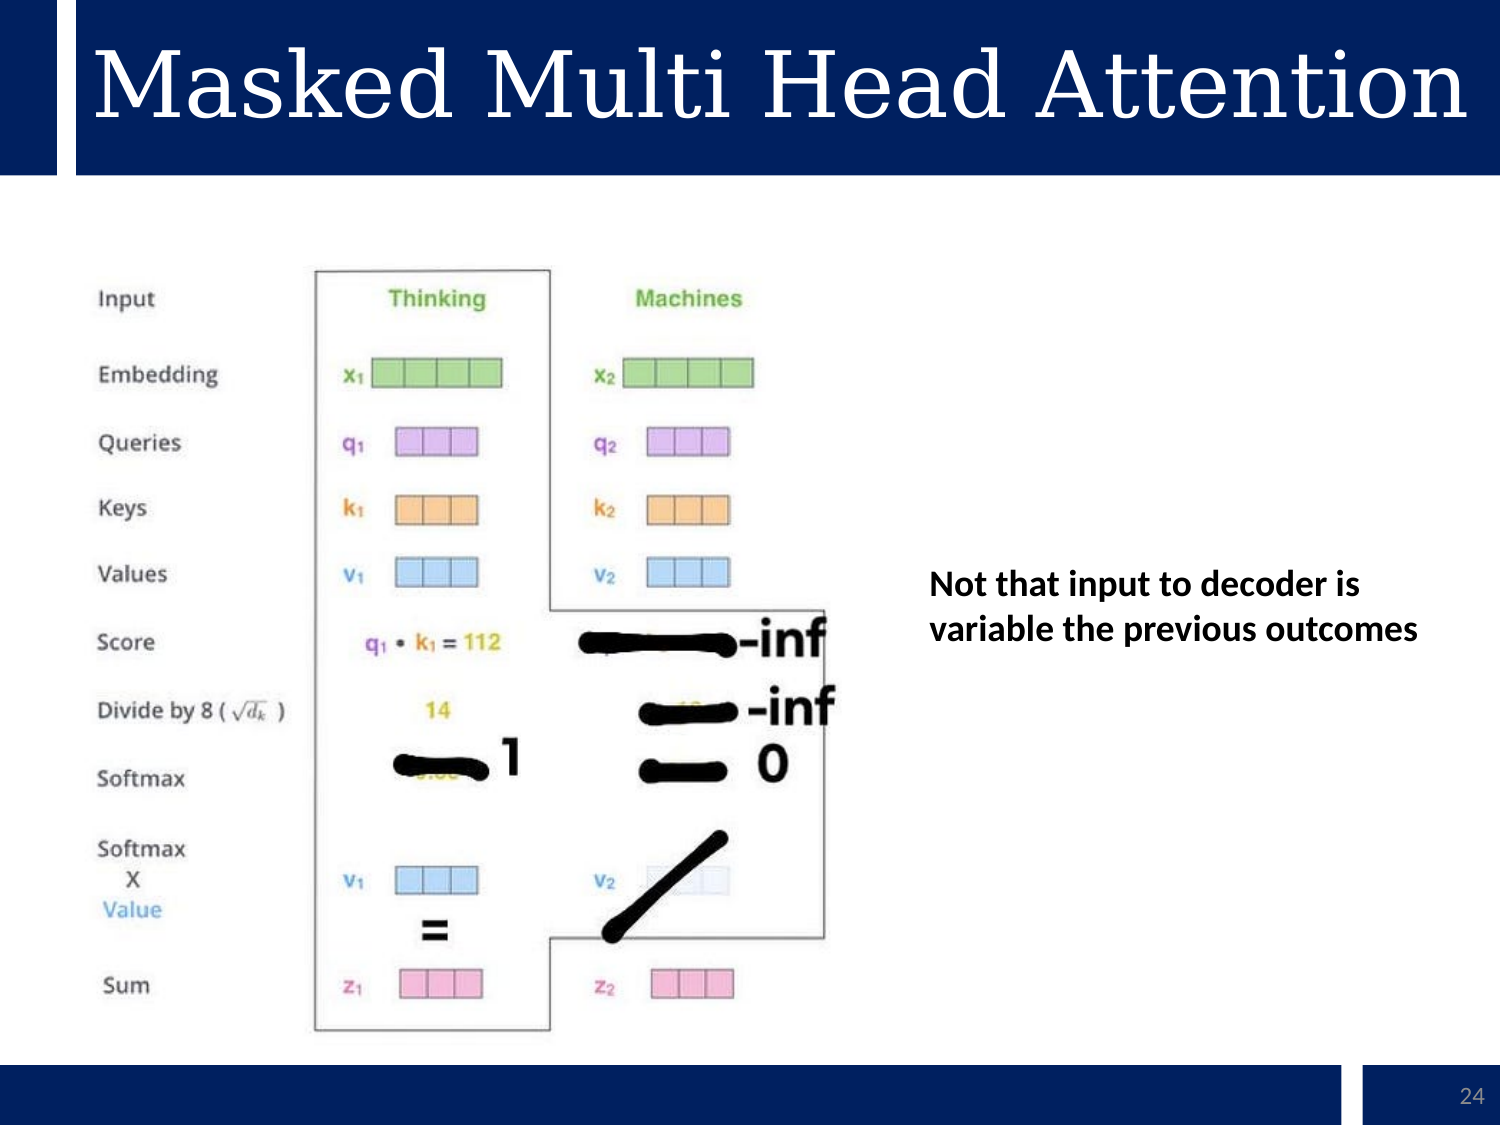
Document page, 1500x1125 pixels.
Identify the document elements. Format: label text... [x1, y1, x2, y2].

text_box Not that input to decoder is variable the previous outcomes [1031, 552, 1484, 657]
title Masked Multi Head Attention [76, 0, 1500, 176]
footer [0, 1065, 1342, 1125]
picture [28, 254, 1031, 1048]
slide_number 24 [1362, 1065, 1500, 1125]
